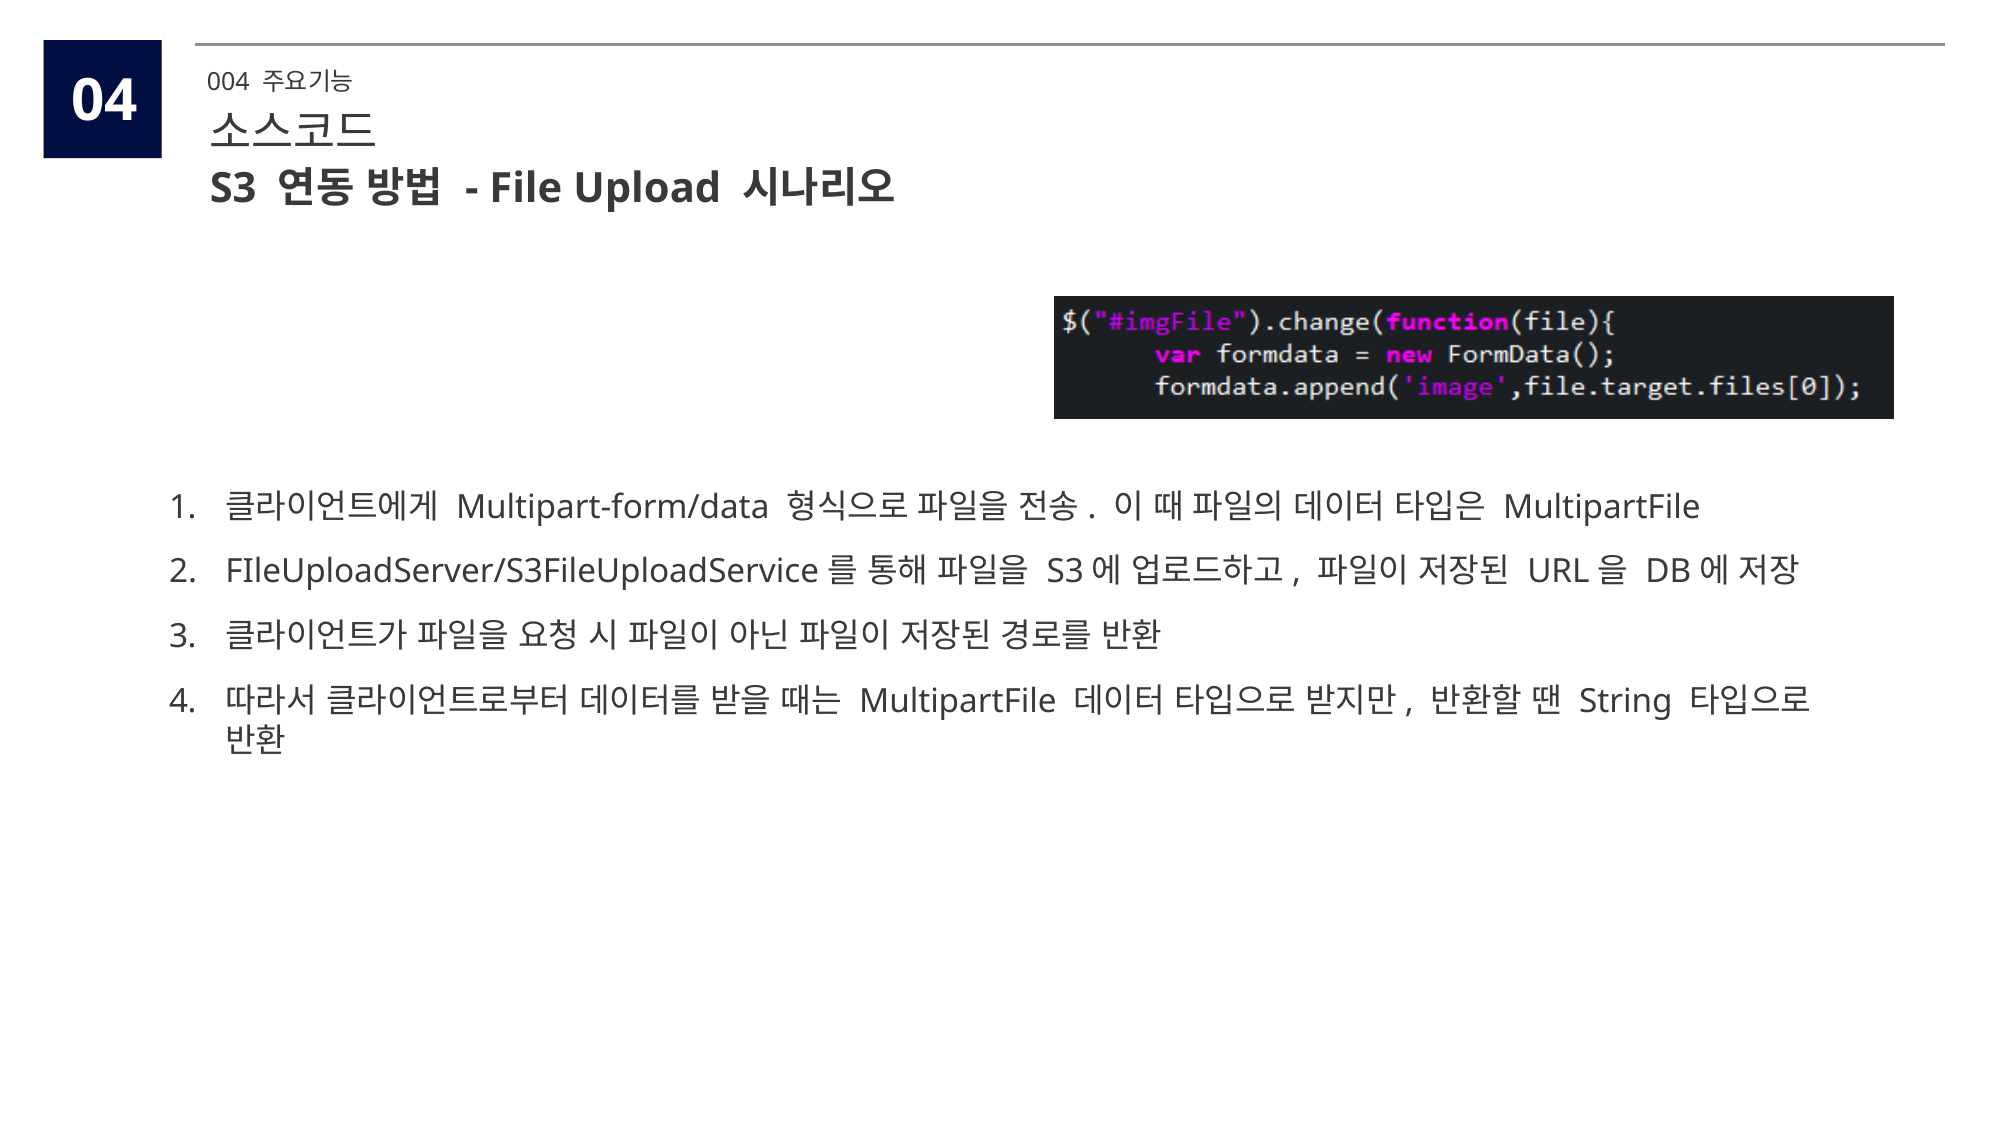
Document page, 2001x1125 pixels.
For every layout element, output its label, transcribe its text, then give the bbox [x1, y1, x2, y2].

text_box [194, 57, 392, 167]
text_box S3 연동 방법 - File Upload 시나리오 [195, 153, 1055, 219]
text_box [42, 39, 163, 159]
picture [1054, 296, 1894, 420]
text_box 04 [45, 55, 164, 140]
text_box 클라이언트에게 Multipart-form/data 형식으로 파일을 전송. 이 때 파일의 데이터 타입은 MultipartFile FIleUploadServer/S3FileUploadService를 통해 파일을 S3에 업로드하고, 파일이 저장된 URL을 DB에 저장 클라이언트가 파일을 요청 시 파일이 아닌 파일이 저장된 경로를 반환 따라서 클라이언트로부터 데이터를 받을 때는 MultipartFile 데이터 타입으로 받지만, 반환할 땐 String 타입으로 반환 [154, 477, 1846, 767]
